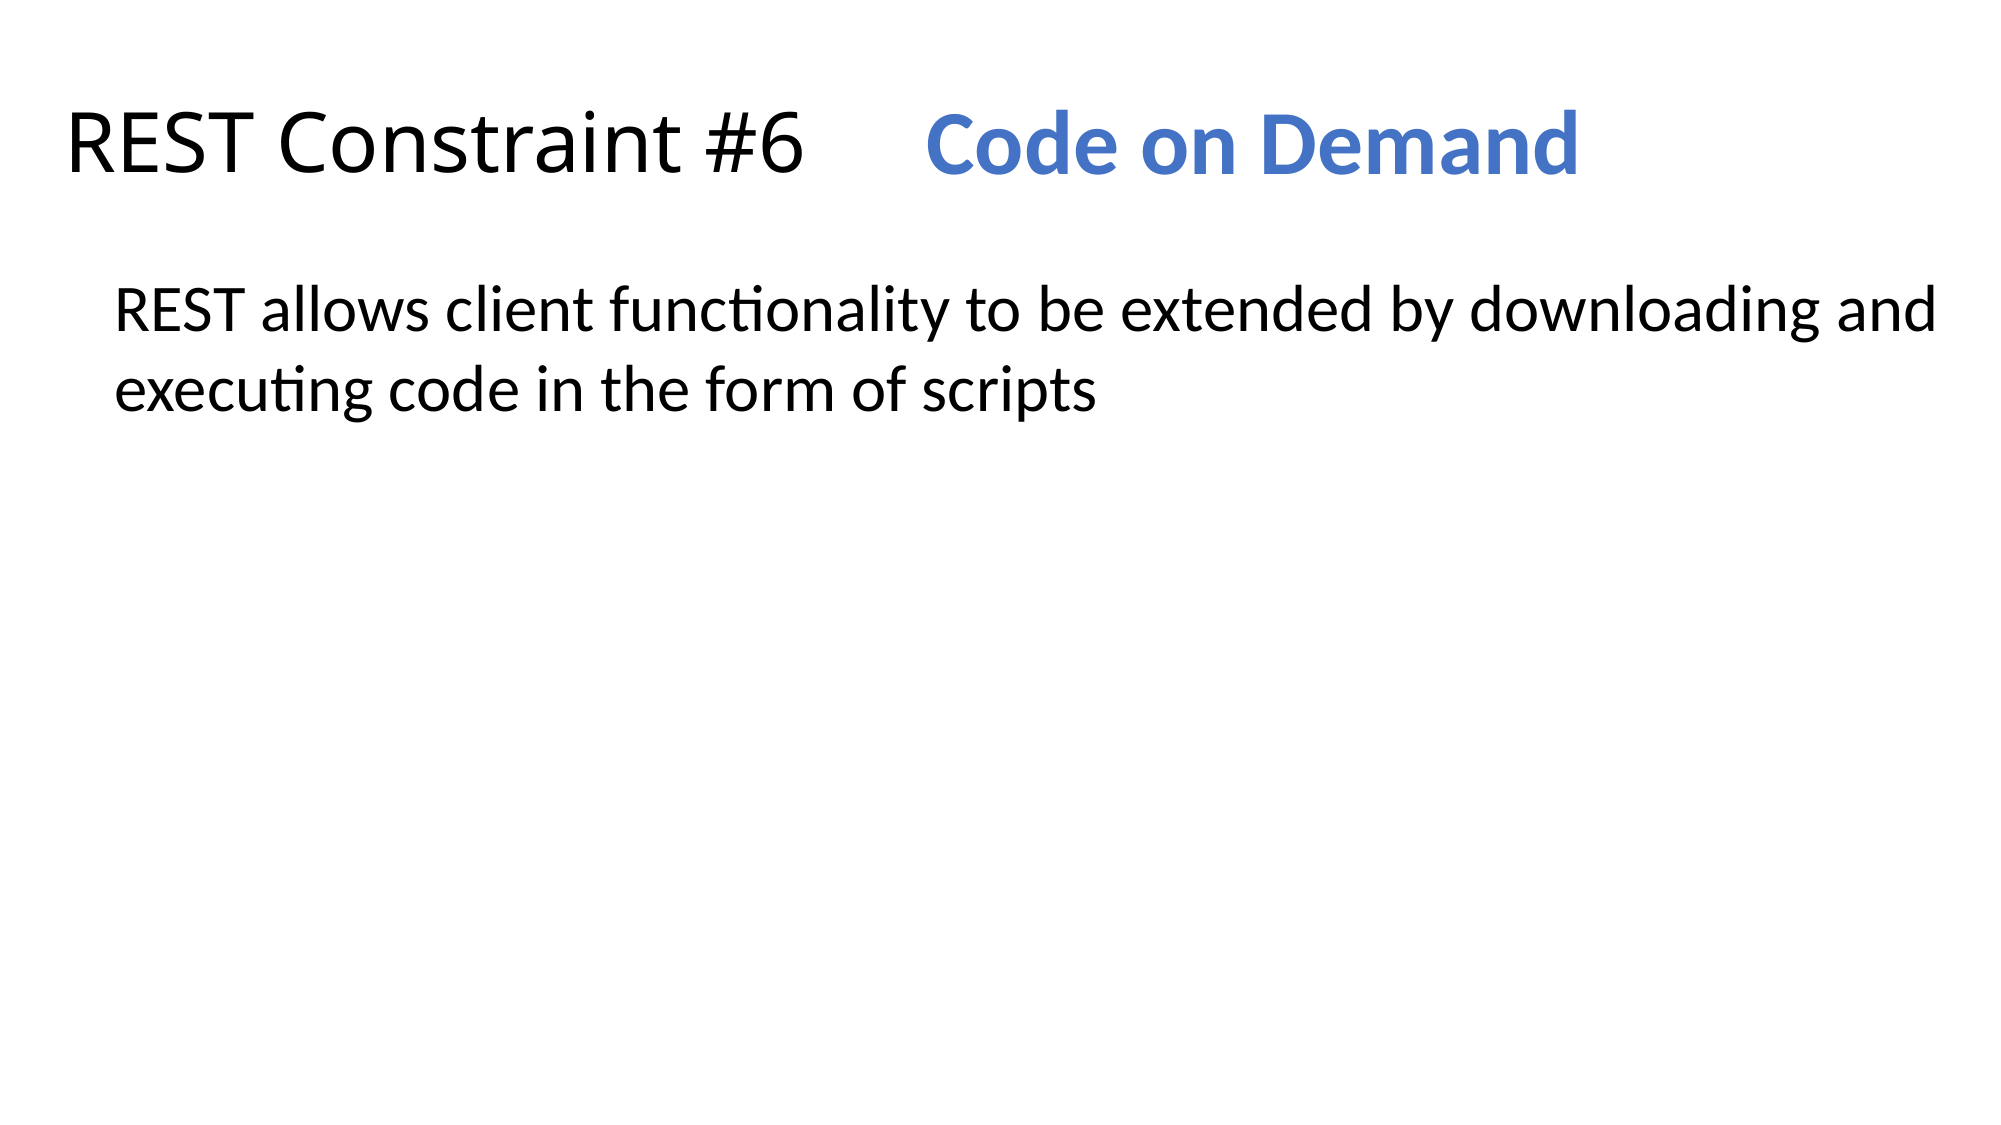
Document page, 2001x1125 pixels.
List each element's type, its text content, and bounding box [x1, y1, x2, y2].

text_box Code on Demand [911, 75, 1598, 201]
text_box REST Constraint #6 [18, 45, 852, 233]
text_box REST allows client functionality to be extended by downloading and executing code in the form of scripts [99, 257, 1976, 433]
